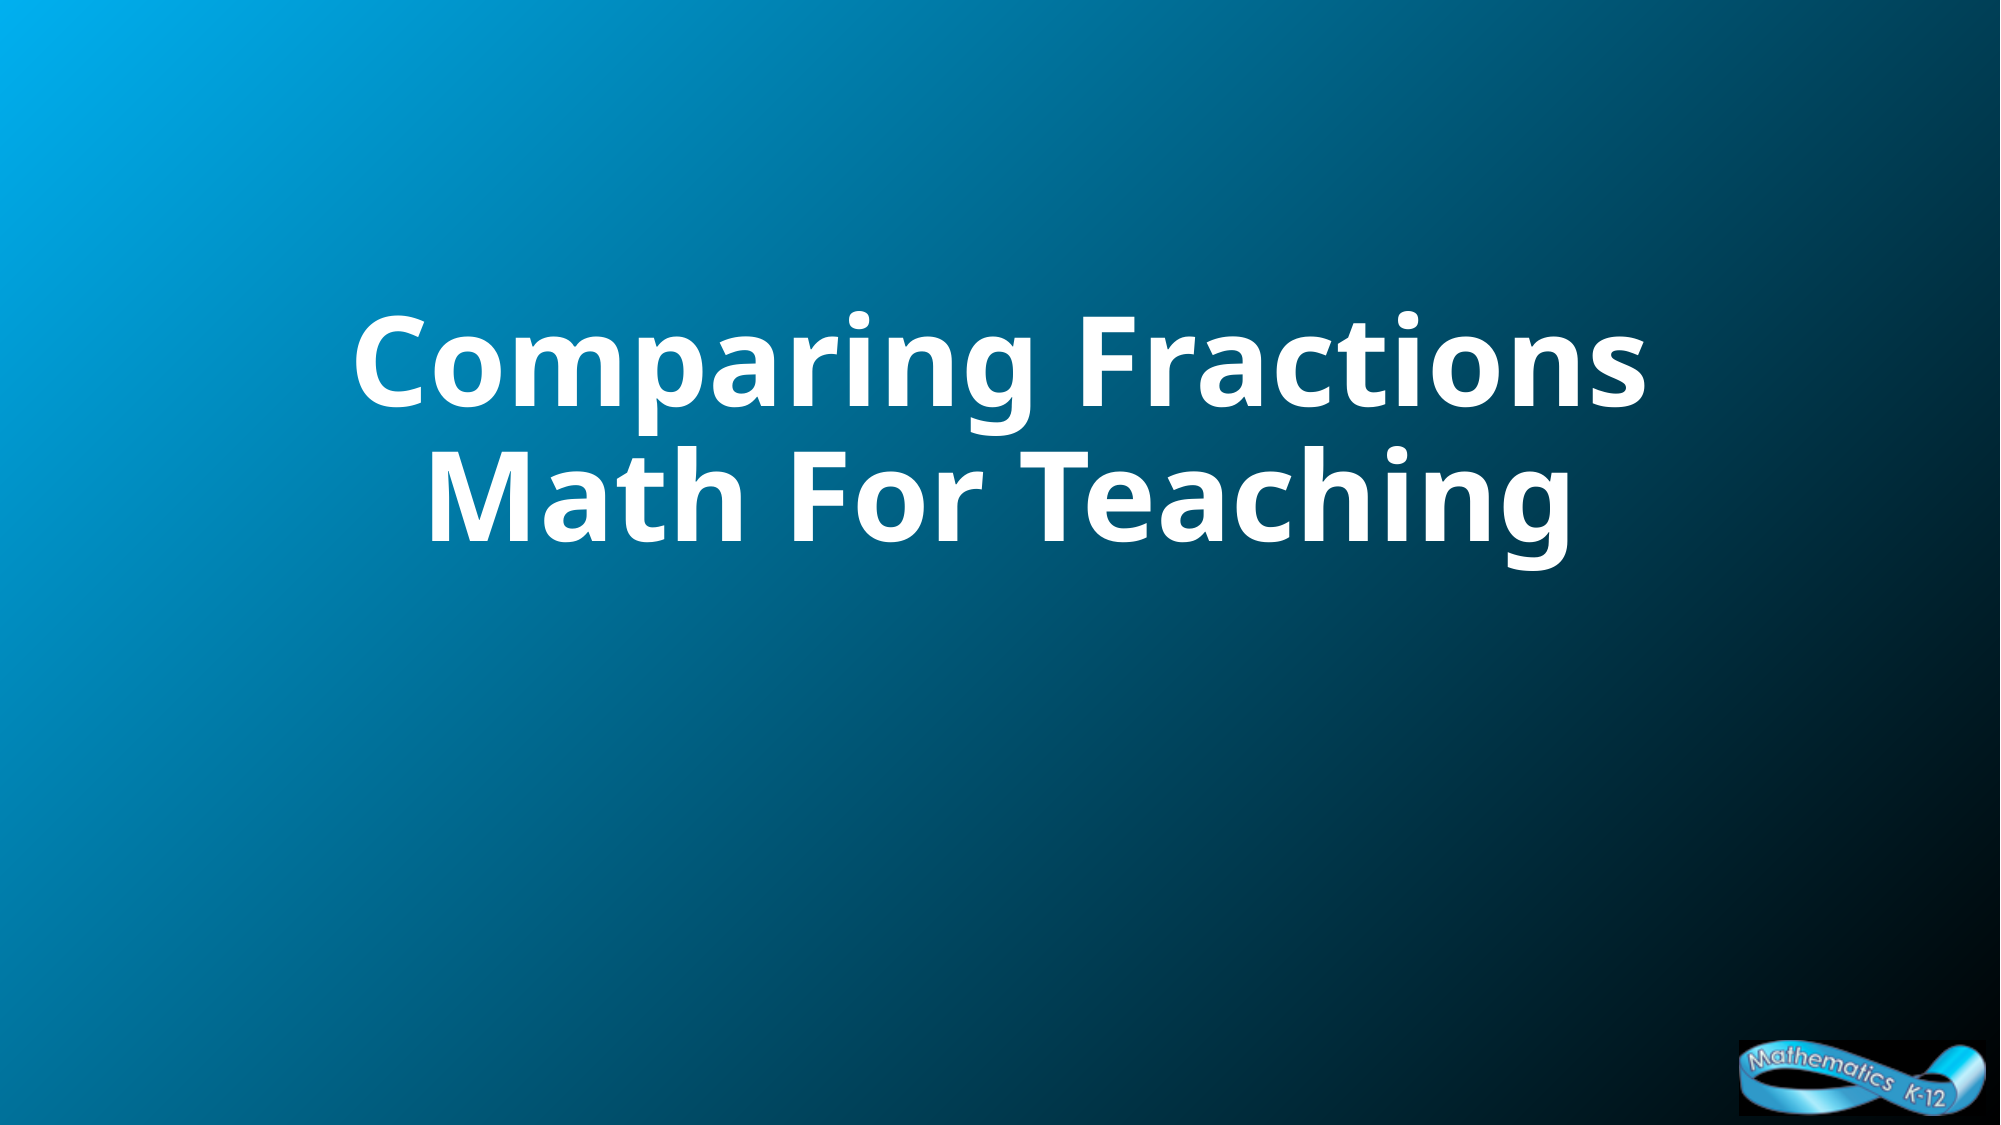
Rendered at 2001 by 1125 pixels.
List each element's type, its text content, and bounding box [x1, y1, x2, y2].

title Comparing Fractions Math For Teaching [249, 184, 1750, 576]
picture [1739, 1040, 1986, 1116]
